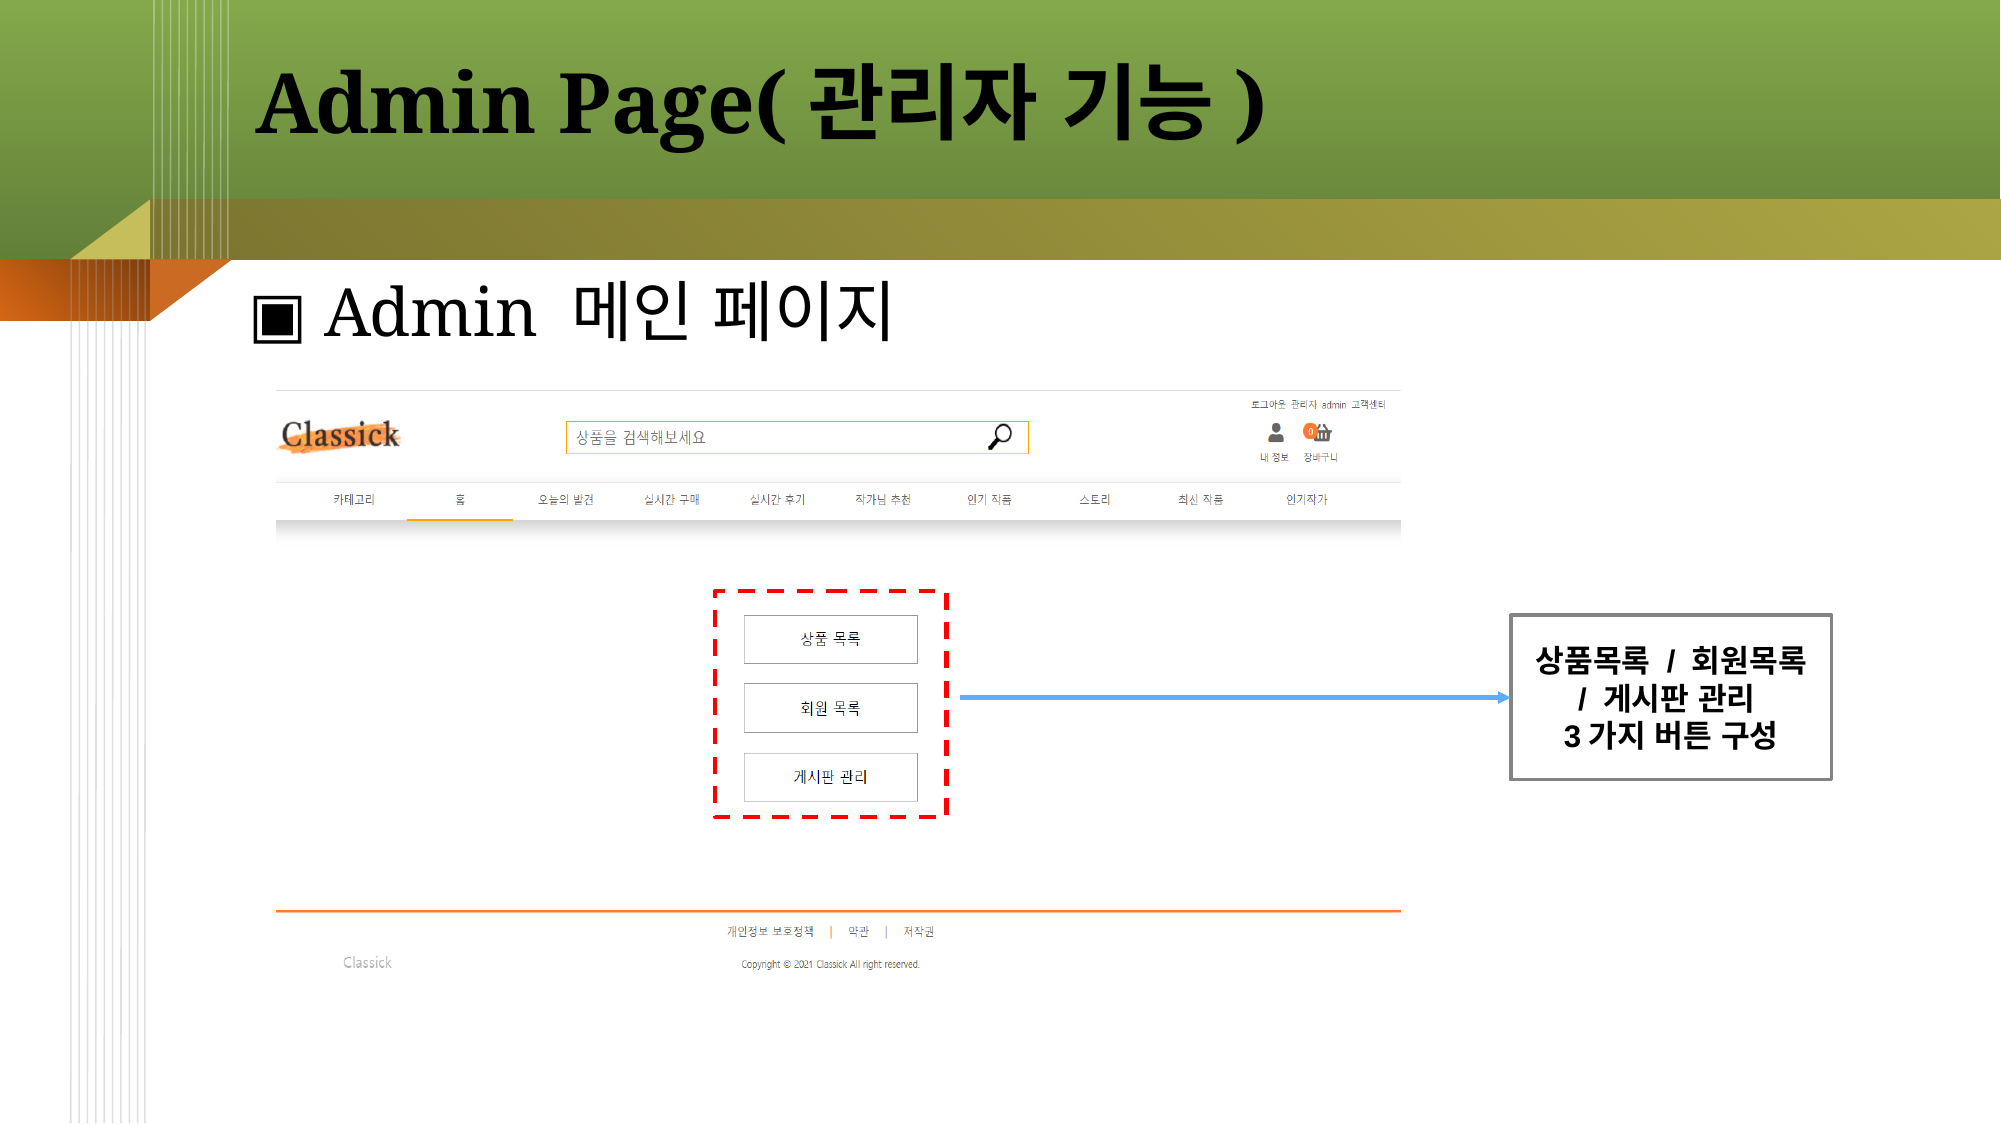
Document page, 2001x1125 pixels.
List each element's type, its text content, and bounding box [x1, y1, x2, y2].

text_box 상품목록 / 회원목록 / 게시판 관리 3가지 버튼 구성 [1509, 613, 1833, 781]
title Admin Page(관리자 기능) [240, 6, 1916, 194]
list ▣ Admin 메인 페이지 [233, 262, 1900, 1005]
picture [275, 389, 1402, 984]
